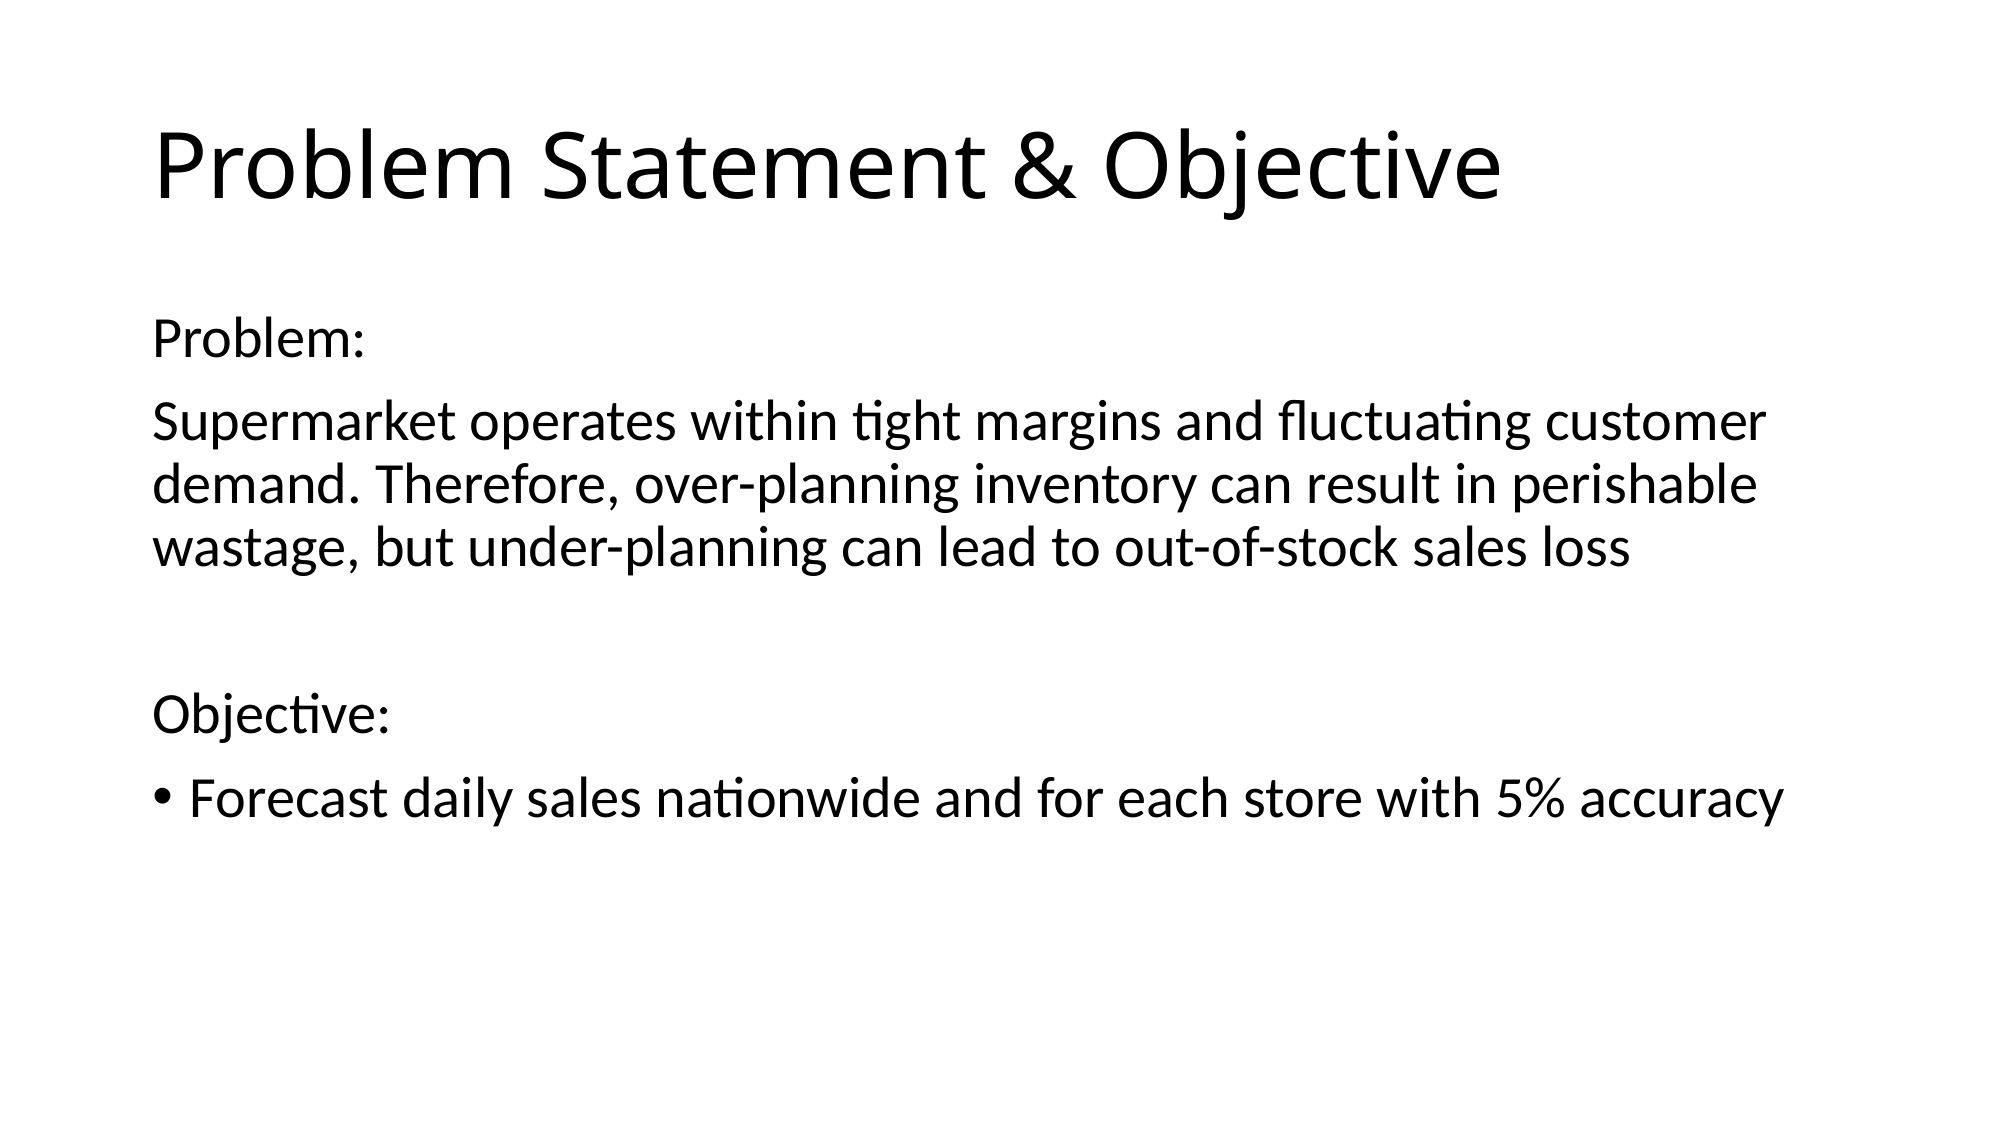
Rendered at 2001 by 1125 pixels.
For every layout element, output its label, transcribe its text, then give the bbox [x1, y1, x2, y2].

title Problem Statement & Objective [137, 59, 1863, 278]
list Problem: Supermarket operates within tight margins and fluctuating customer demand. Therefore, over-planning inventory can result in perishable wastage, but under-planning can lead to out-of-stock sales loss Objective: Forecast daily sales nationwide and for each store with 5% accuracy [137, 299, 1863, 1014]
